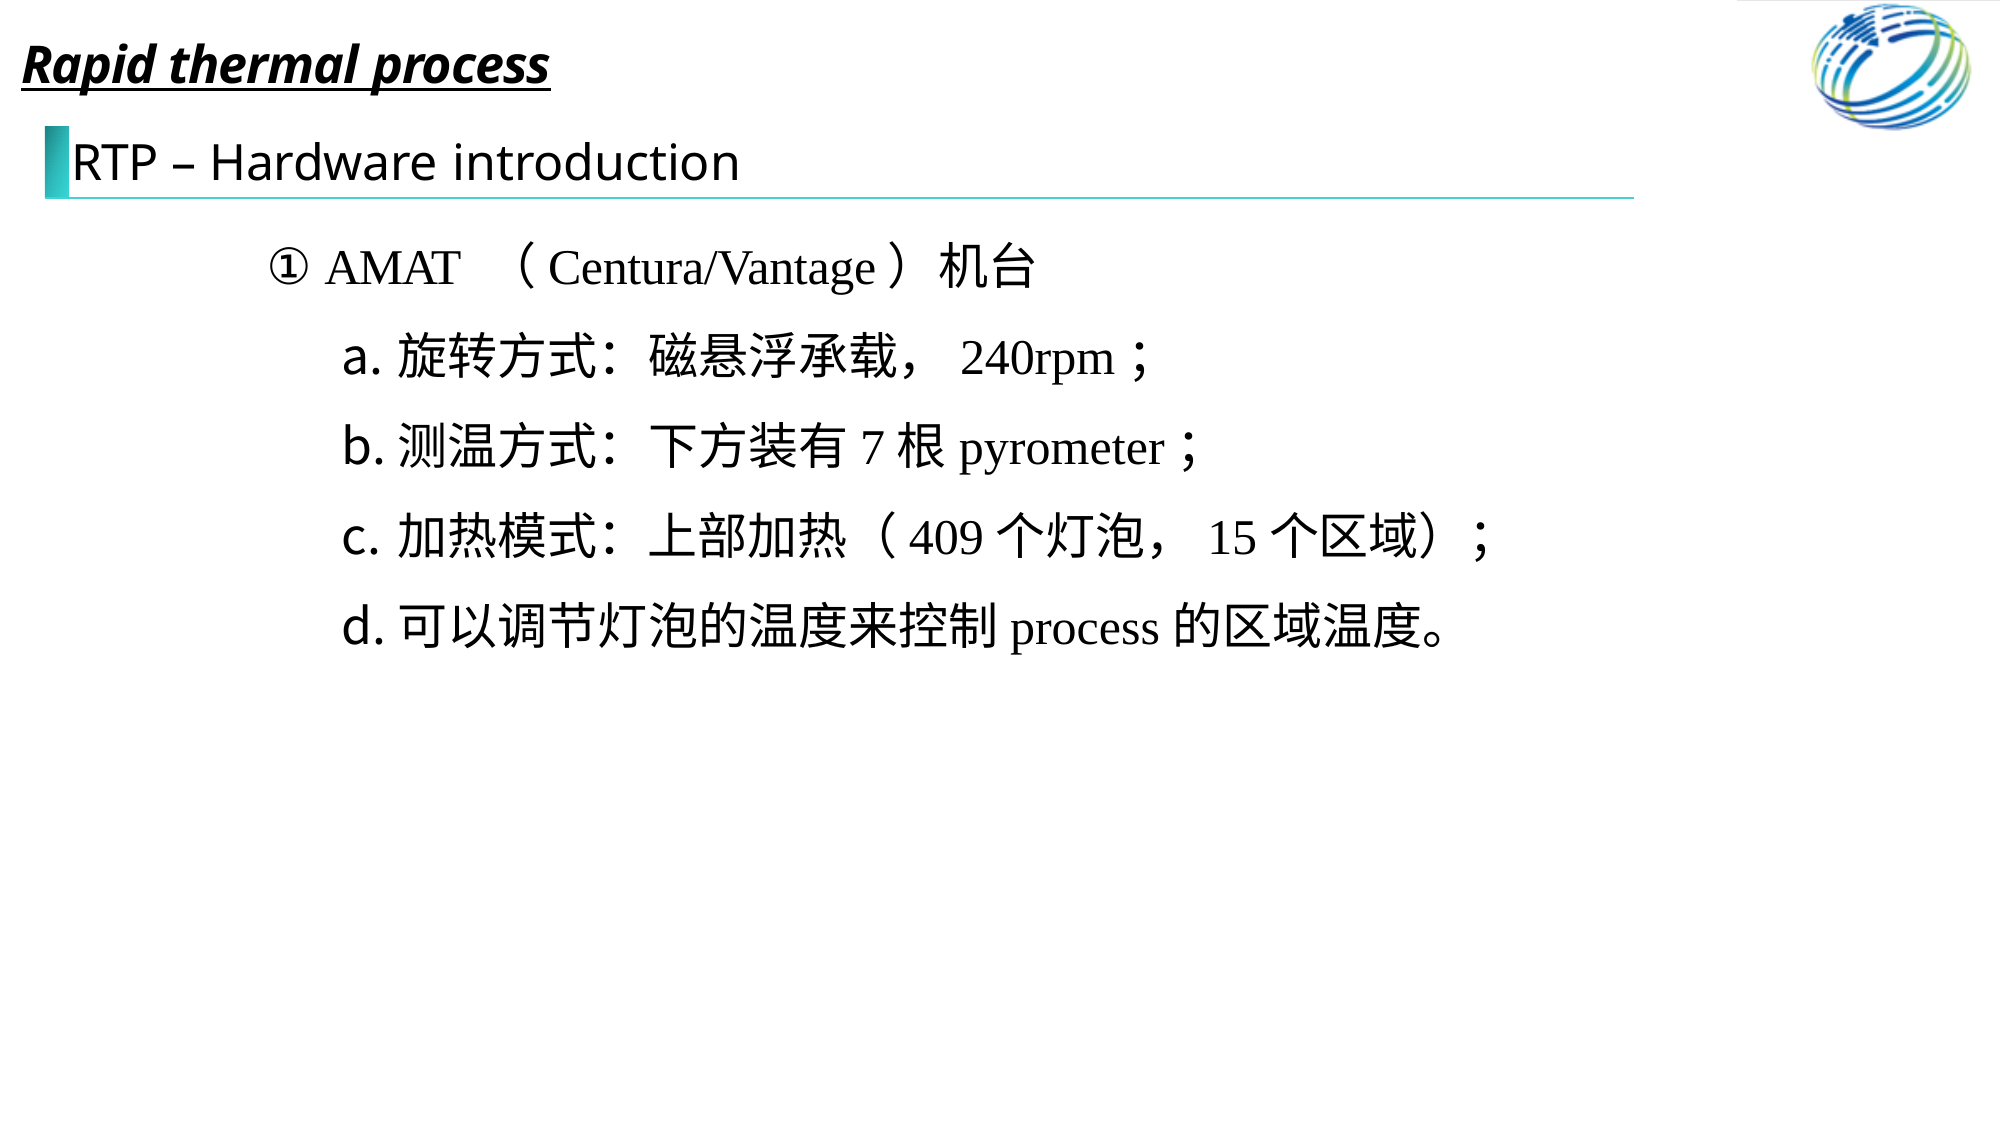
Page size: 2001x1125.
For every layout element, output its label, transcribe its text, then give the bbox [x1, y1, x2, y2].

title Rapid thermal process [19, 28, 575, 220]
picture [1737, 0, 2000, 151]
text_box RTP – Hardware introduction ① AMAT （Centura/Vantage）机台 旋转方式：磁悬浮承载，240rpm； 测温方式：下方装有7根pyrometer； 加热模式：上部加热（409个灯泡，15个区域）； 可以调节灯泡的温度来控制process的区域温度。 [69, 198, 1476, 655]
text_box RTP – Hardware introduction ① AMAT （Centura/Vantage）机台 旋转方式：磁悬浮承载，240rpm； 测温方式：下方装有7根pyrometer； 加热模式：上部加热（409个灯泡，15个区域）； 可以调节灯泡的温度来控制process的区域温度。 [70, 128, 1476, 197]
text_box [44, 126, 70, 198]
